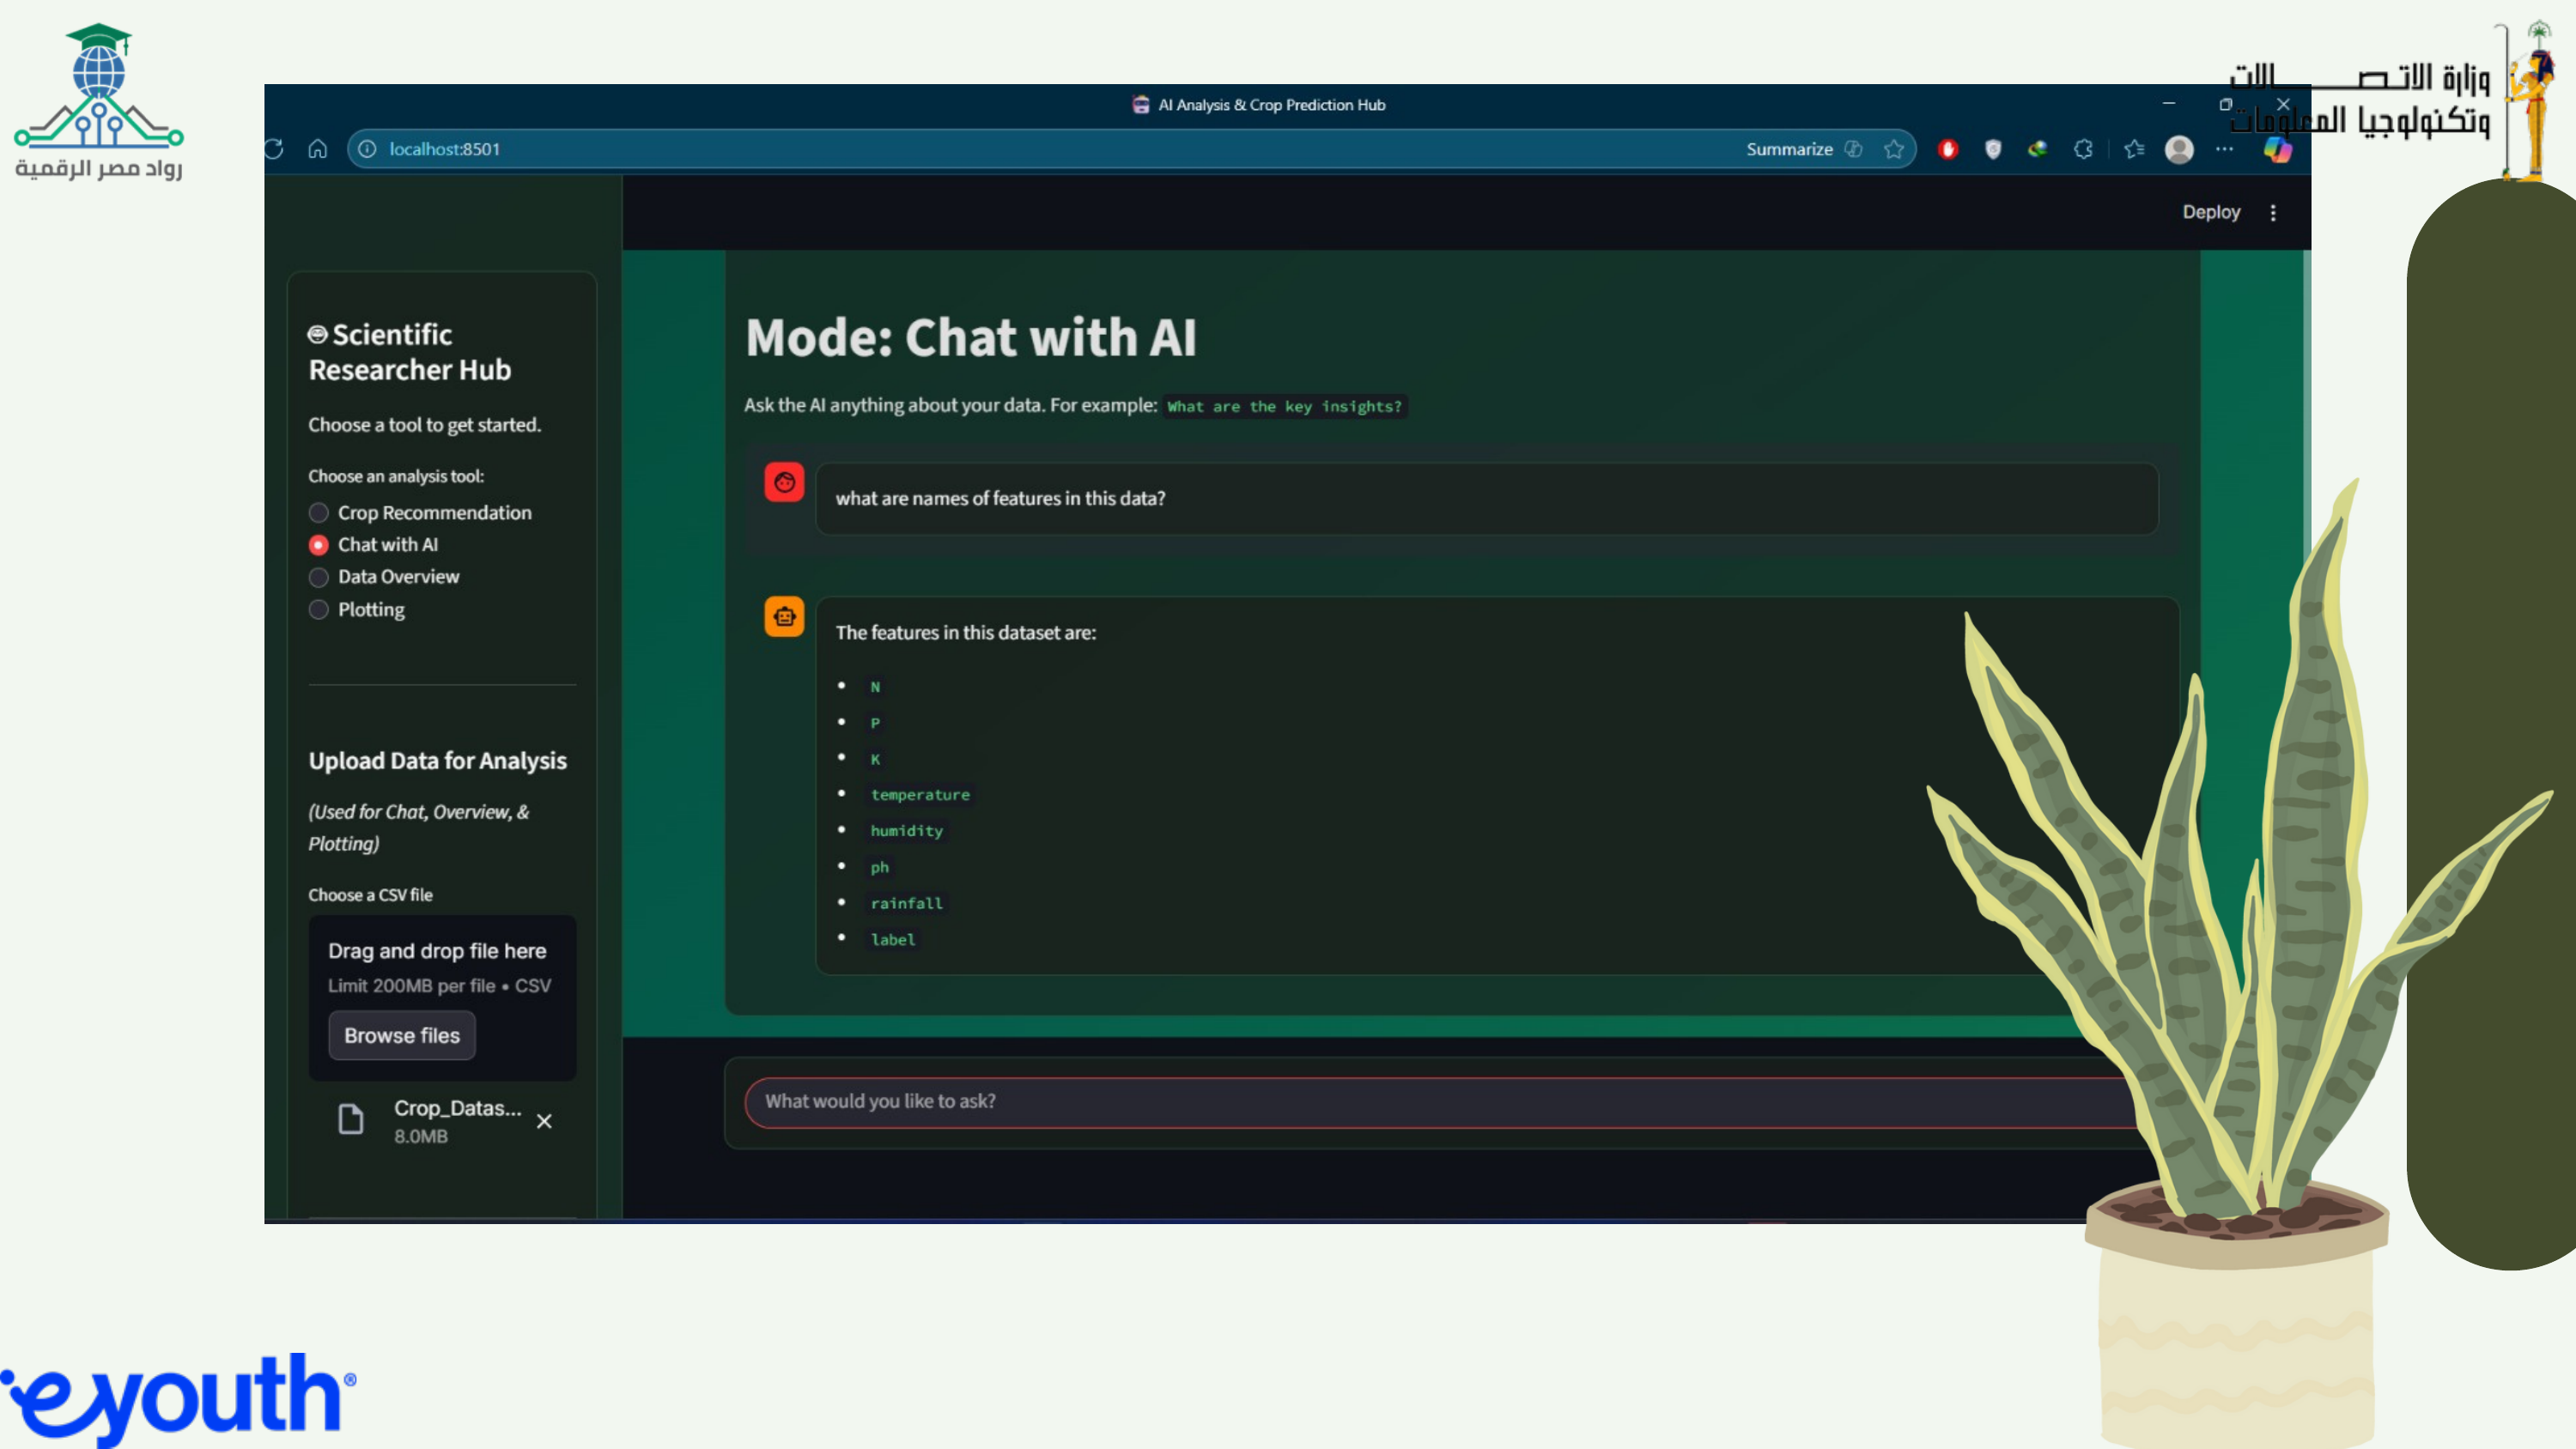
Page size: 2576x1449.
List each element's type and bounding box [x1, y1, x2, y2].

text_box [2219, 15, 2576, 192]
text_box [1926, 477, 2555, 1449]
text_box [0, 1353, 357, 1449]
text_box [264, 84, 2312, 1224]
text_box [0, 0, 259, 254]
text_box [2406, 178, 2576, 1271]
